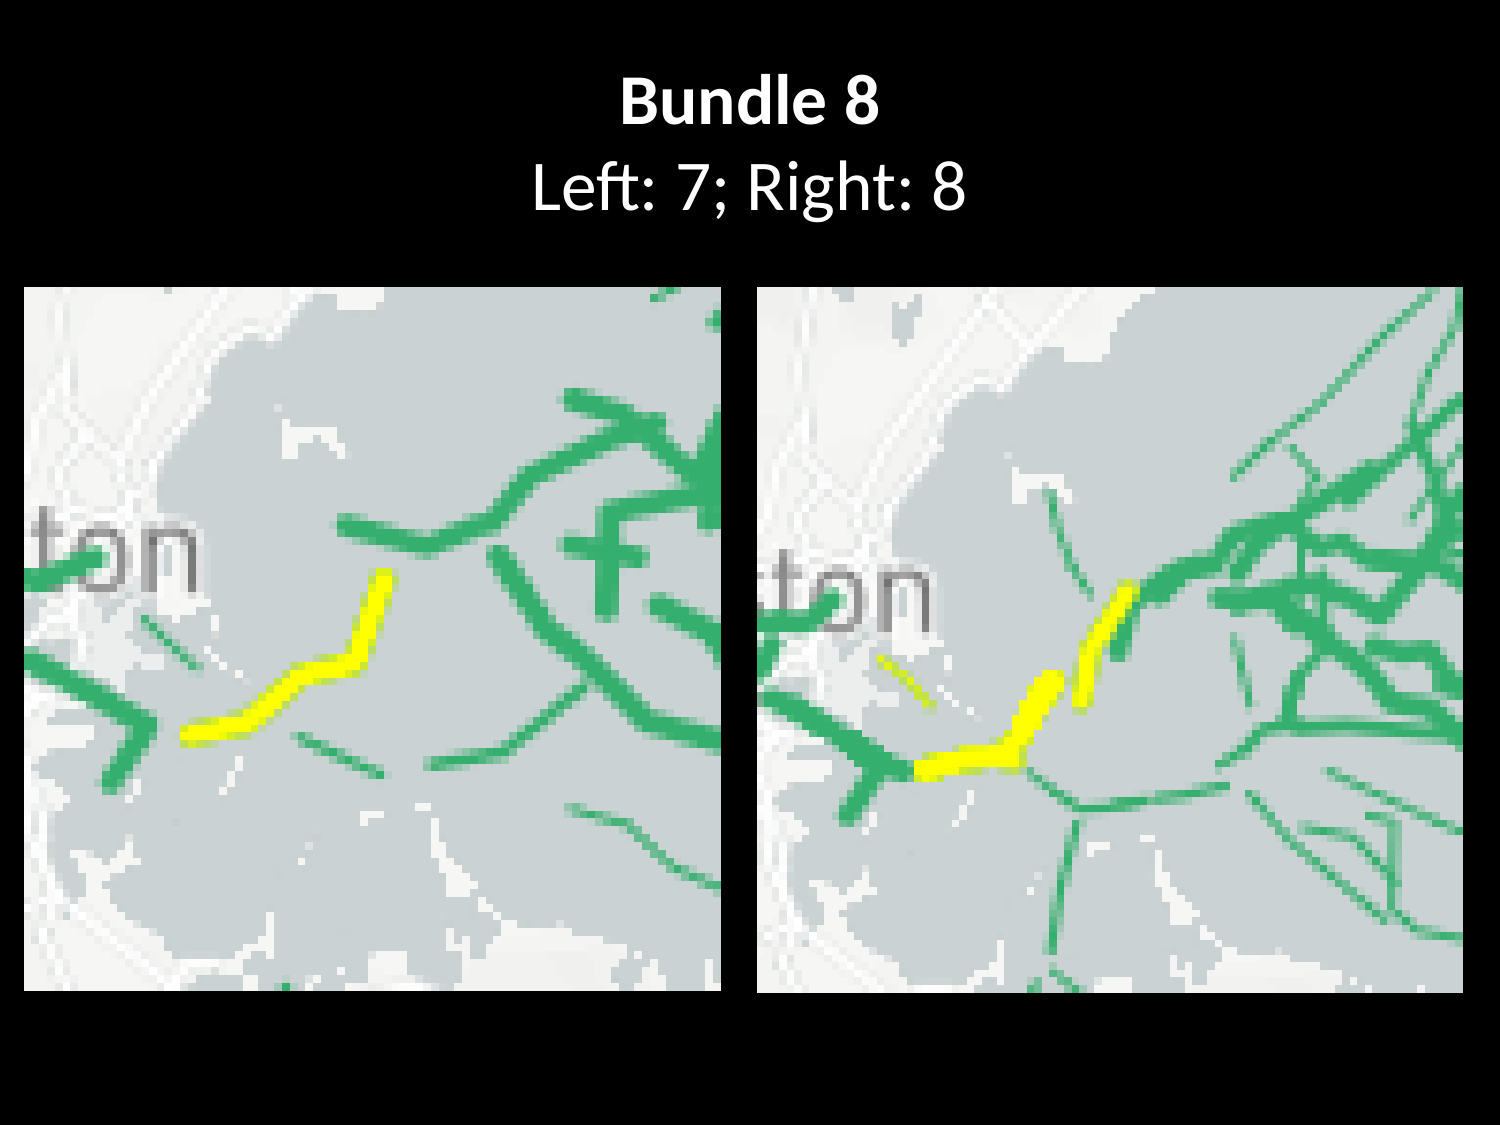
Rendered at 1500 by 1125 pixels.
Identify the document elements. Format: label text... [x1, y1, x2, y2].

picture [757, 287, 1463, 993]
title Bundle 8 Left: 7; Right: 8 [75, 45, 1425, 233]
picture [24, 287, 721, 991]
